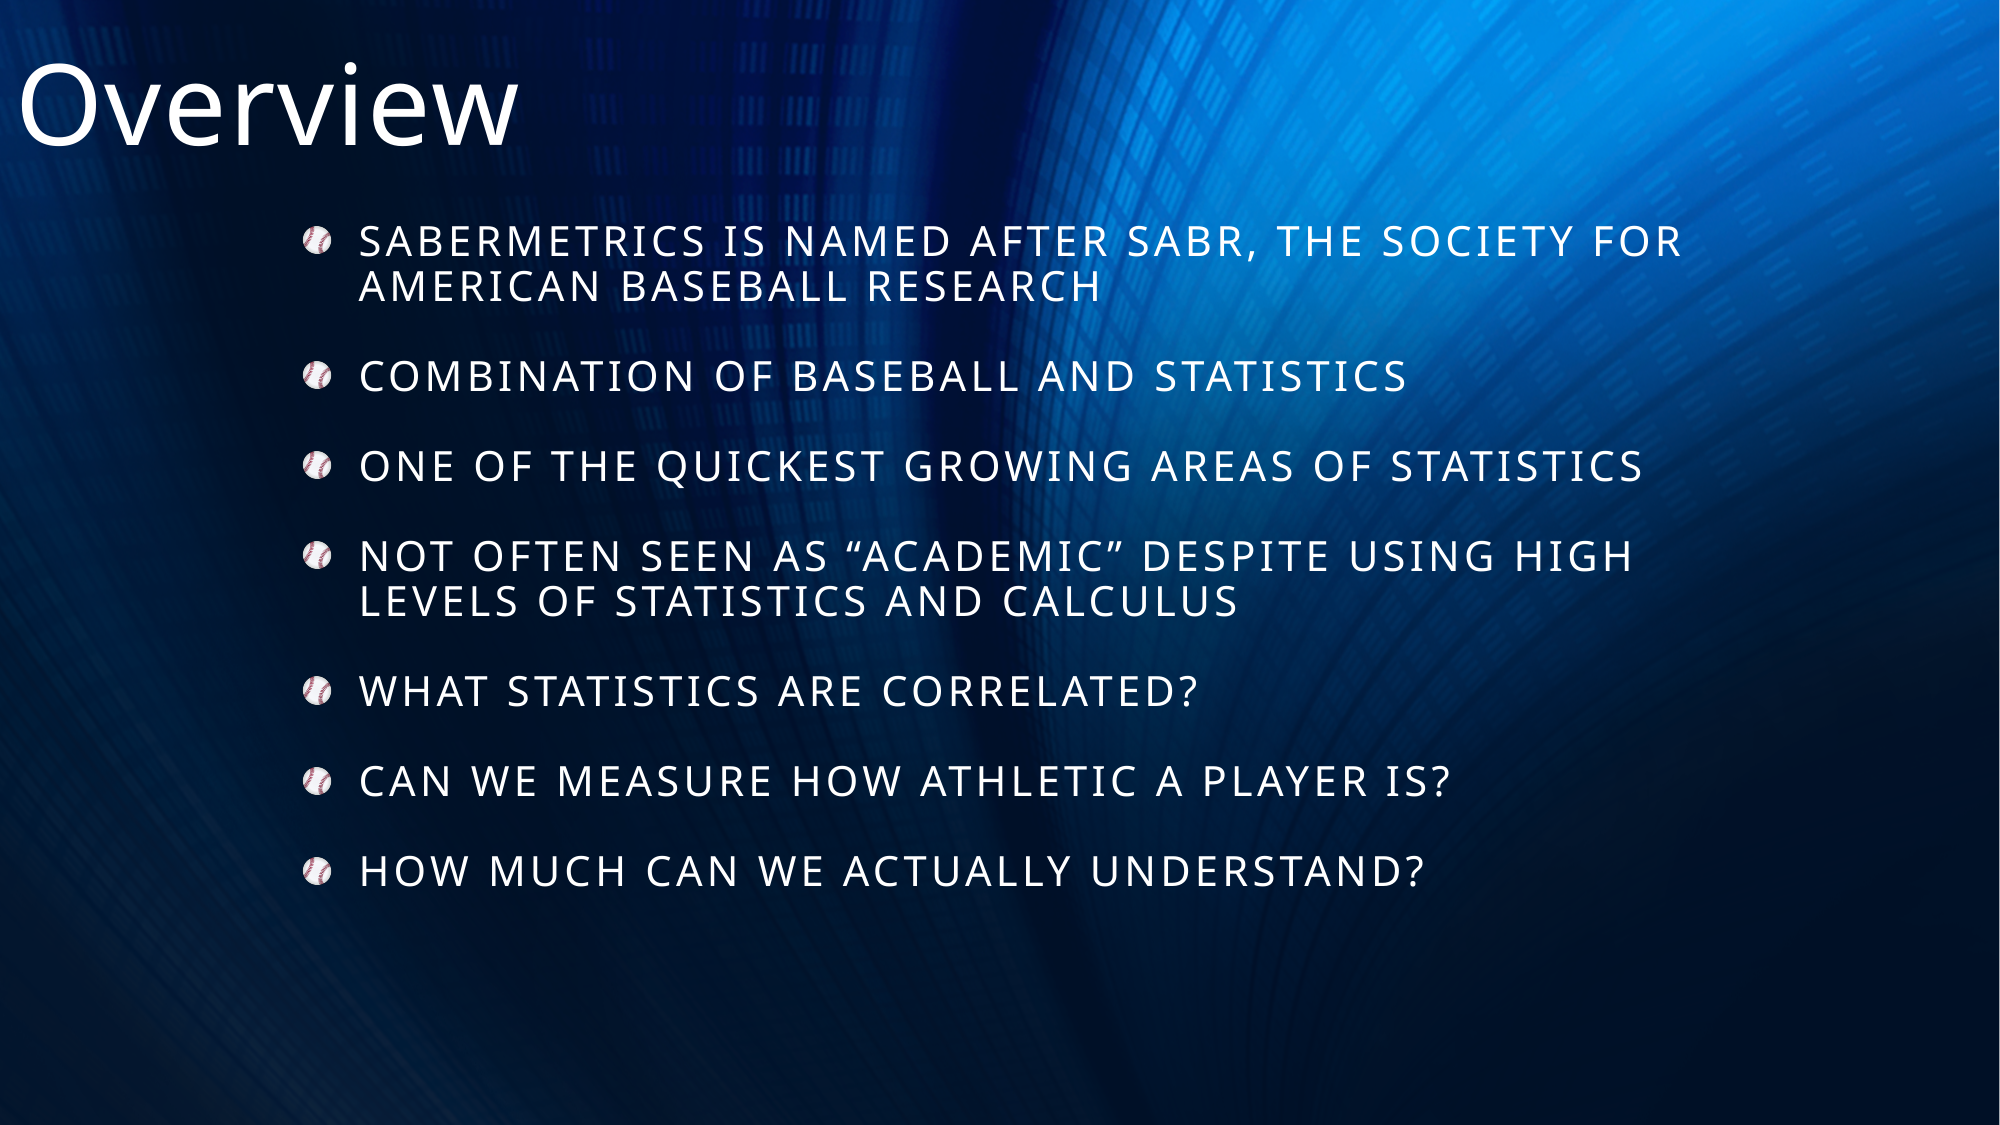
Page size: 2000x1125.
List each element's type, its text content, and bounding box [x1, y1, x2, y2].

title Overview [0, 24, 863, 175]
list Sabermetrics is named after sabr, the society for American baseball research Combination of baseball and statistics One of the quickest growing areas of statistics Not often seen as “Academic” despite using high levels of statistics and calculus What statistics are correlated? can we measure how athletic a player is? How much can we actually understand? [287, 212, 1713, 975]
picture [0, 0, 2000, 1125]
